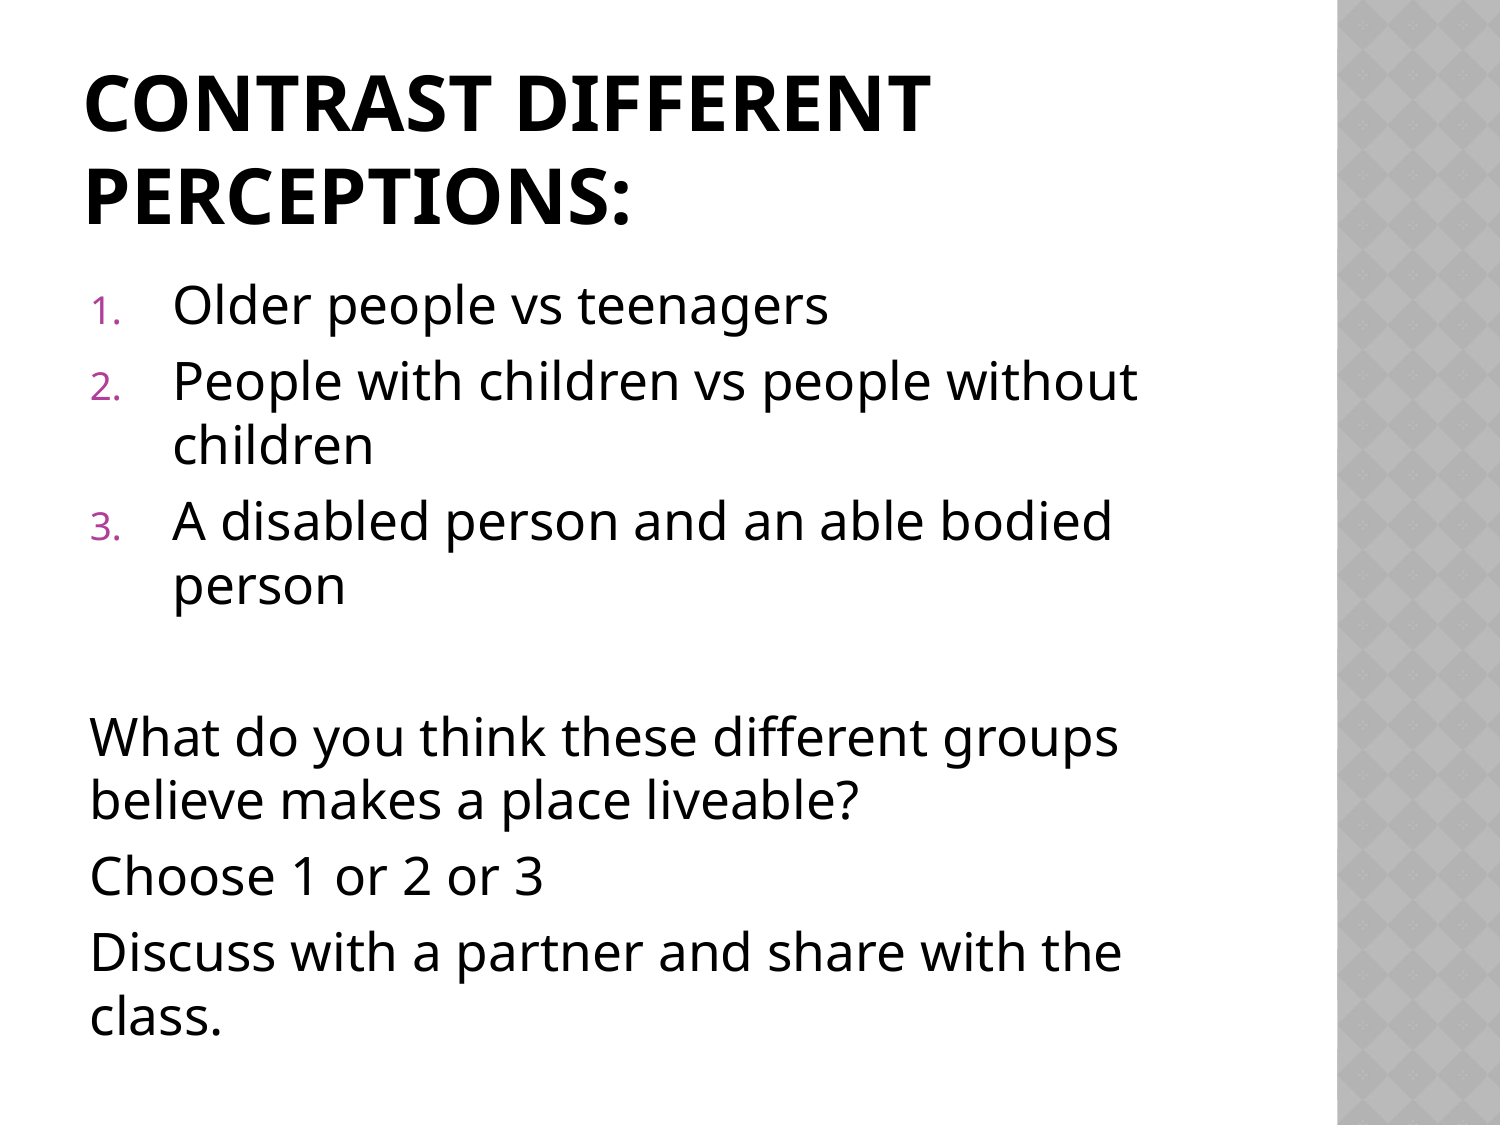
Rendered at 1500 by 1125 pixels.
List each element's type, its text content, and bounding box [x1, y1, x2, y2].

title Contrast different perceptions: [75, 52, 1263, 240]
list Older people vs teenagers People with children vs people without children A disabled person and an able bodied person What do you think these different groups believe makes a place liveable? Choose 1 or 2 or 3 Discuss with a partner and share with the class. [75, 264, 1263, 1059]
